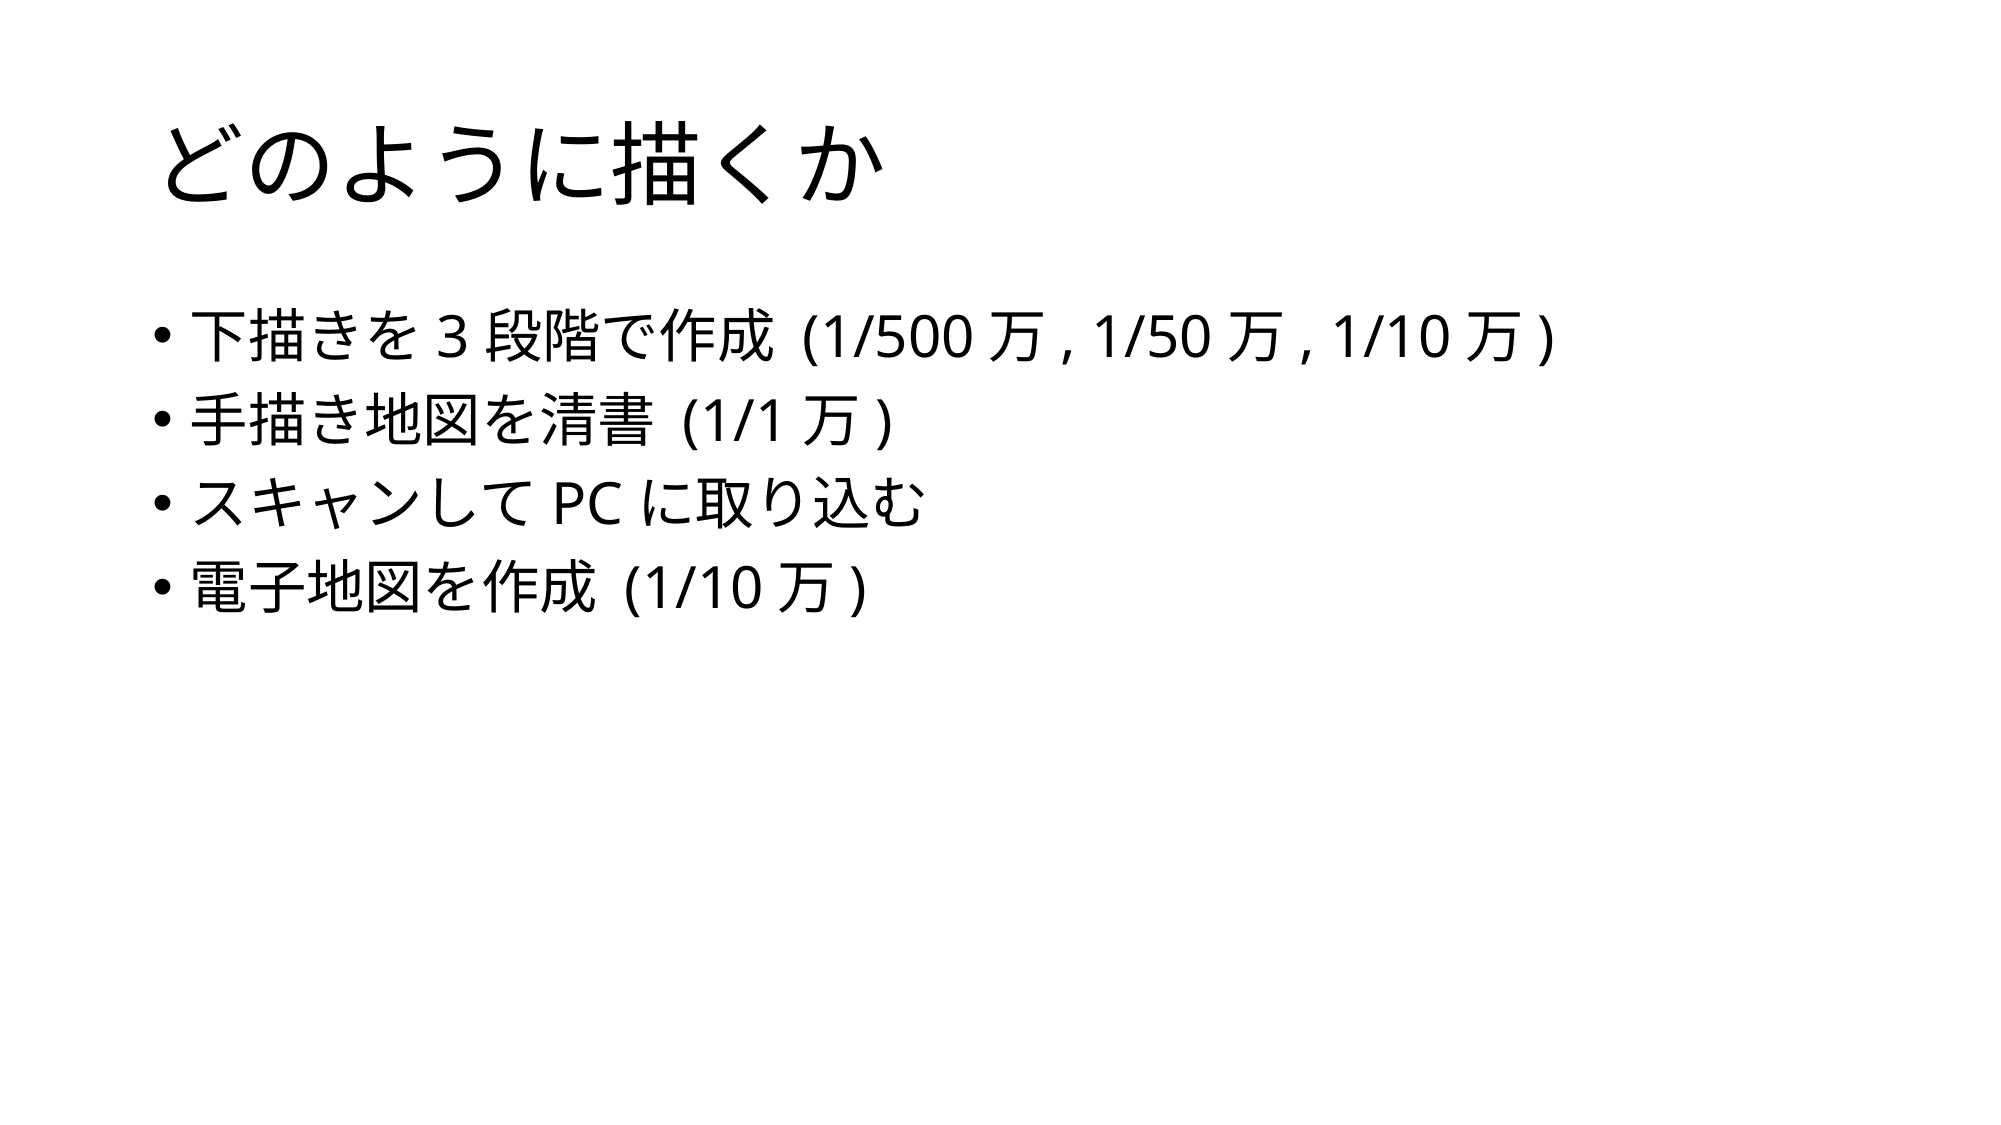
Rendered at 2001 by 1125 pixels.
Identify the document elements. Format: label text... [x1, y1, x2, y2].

list 下描きを3段階で作成 (1/500万, 1/50万, 1/10万) 手描き地図を清書 (1/1万) スキャンしてPCに取り込む 電子地図を作成 (1/10万) [137, 299, 1863, 1014]
title どのように描くか [137, 59, 1863, 278]
